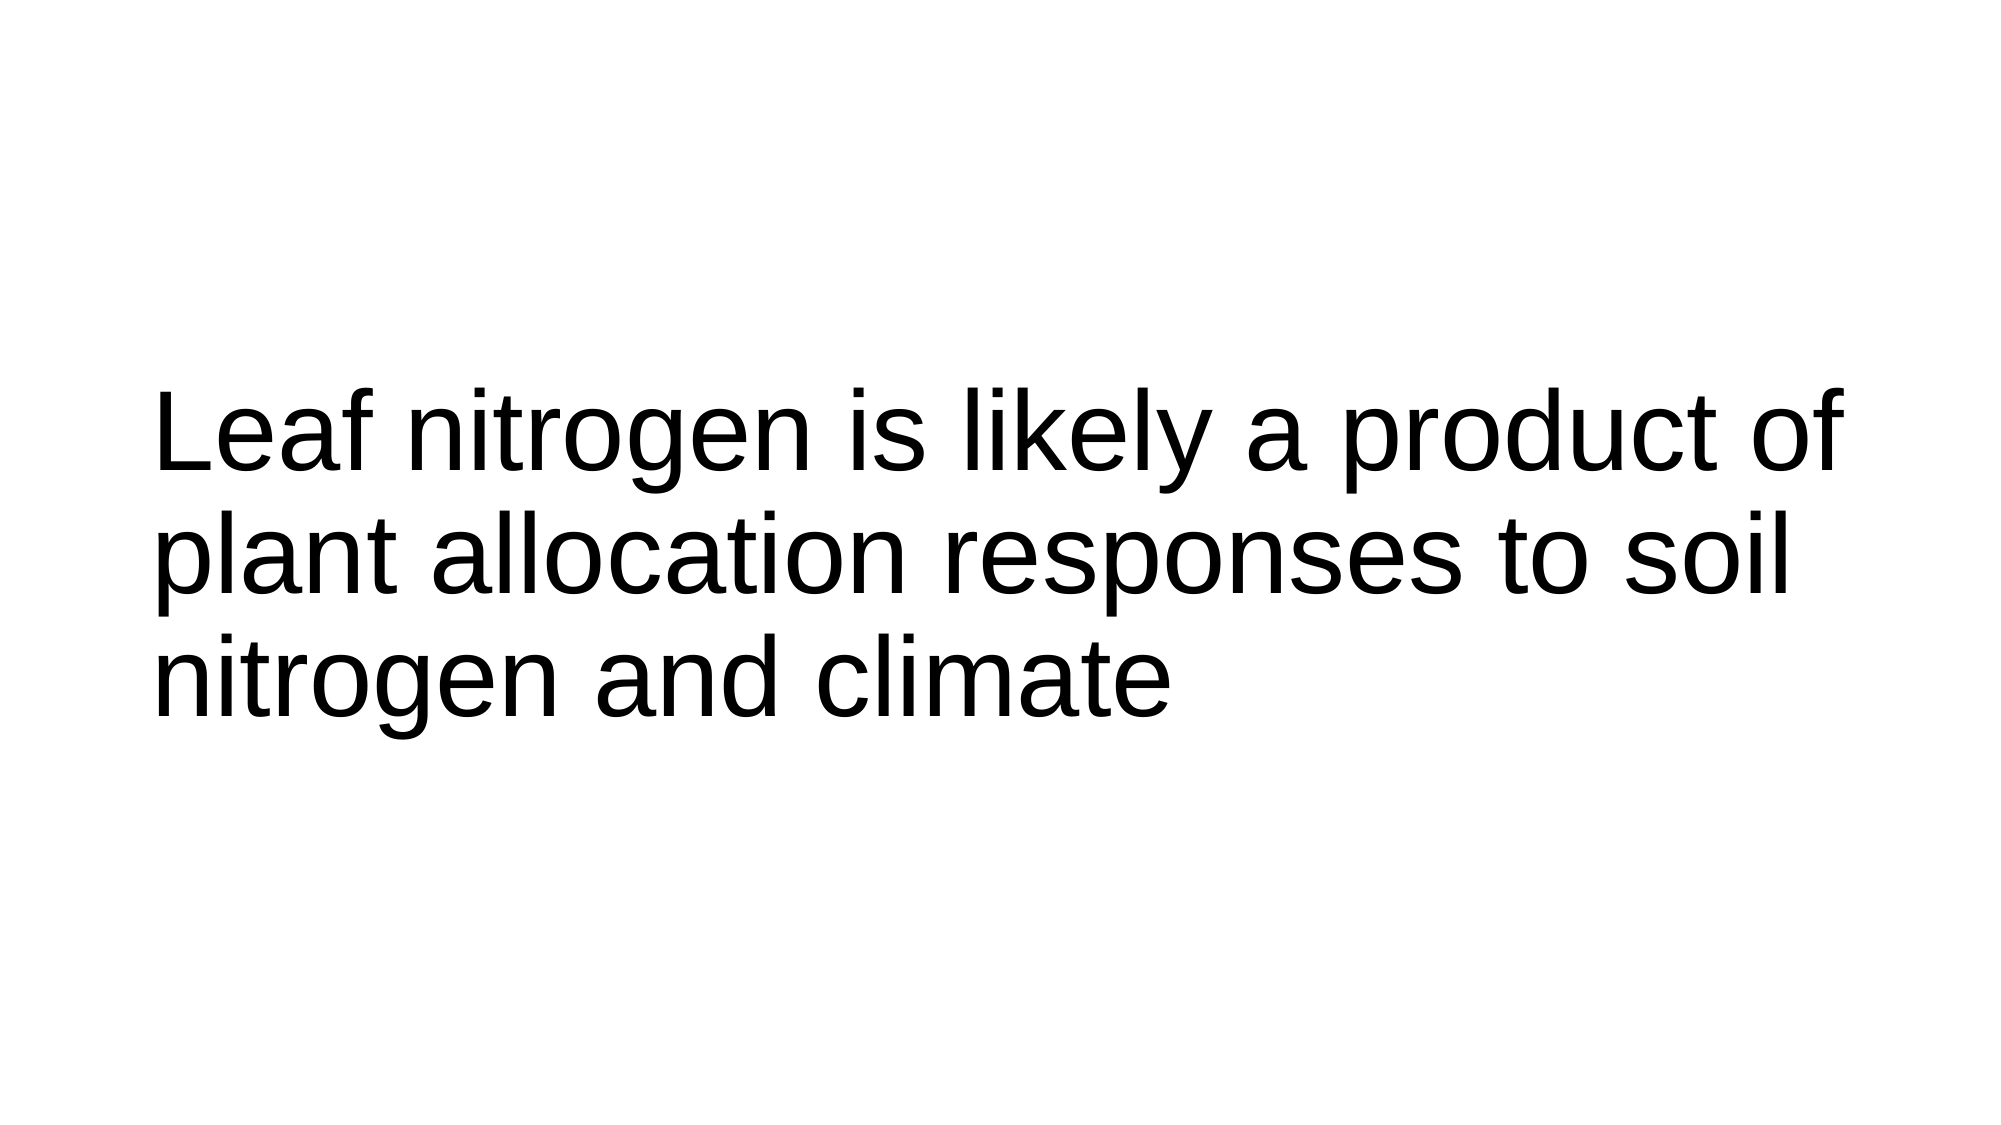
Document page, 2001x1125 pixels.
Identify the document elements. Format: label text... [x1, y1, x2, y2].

title Leaf nitrogen is likely a product of plant allocation responses to soil nitrogen and climate [136, 280, 1862, 749]
